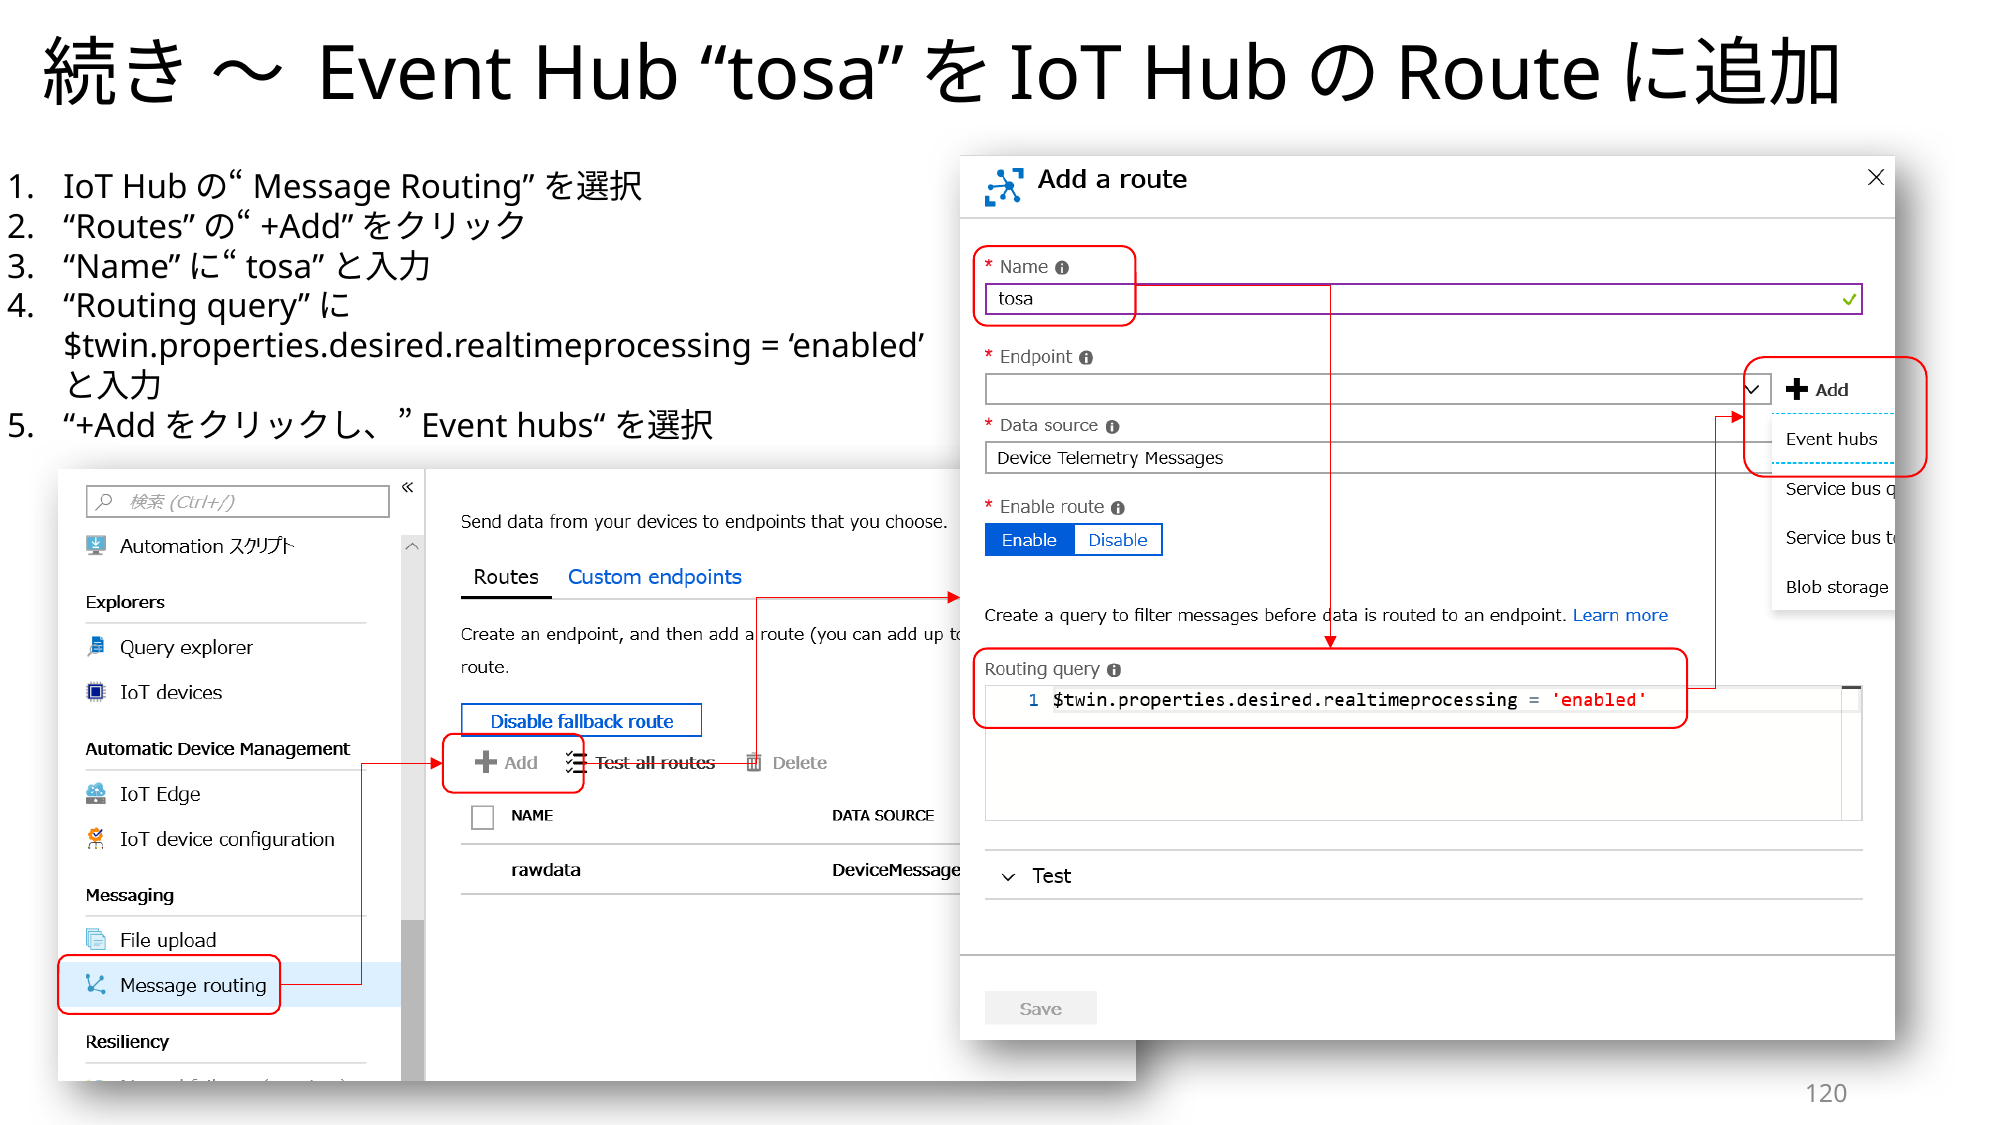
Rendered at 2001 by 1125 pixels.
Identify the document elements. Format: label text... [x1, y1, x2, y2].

title 続き ～ Event Hub “tosa”をIoT HubのRouteに追加 [27, 0, 1966, 150]
slide_number 120 [1412, 1087, 1863, 1125]
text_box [583, 597, 960, 764]
text_box [1895, 356, 1928, 478]
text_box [280, 763, 443, 985]
picture [58, 155, 1895, 1081]
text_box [1687, 416, 1745, 689]
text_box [1135, 285, 1331, 649]
text_box IoT Hubの“Message Routing”を選択 “Routes”の“+Add”をクリック “Name”に“tosa”と入力 “Routing query”に $twin.properties.desired.realtimeprocessing = ‘enabled’ と入力 “+Addをクリックし、”Event hubs“を選択 [0, 157, 941, 452]
